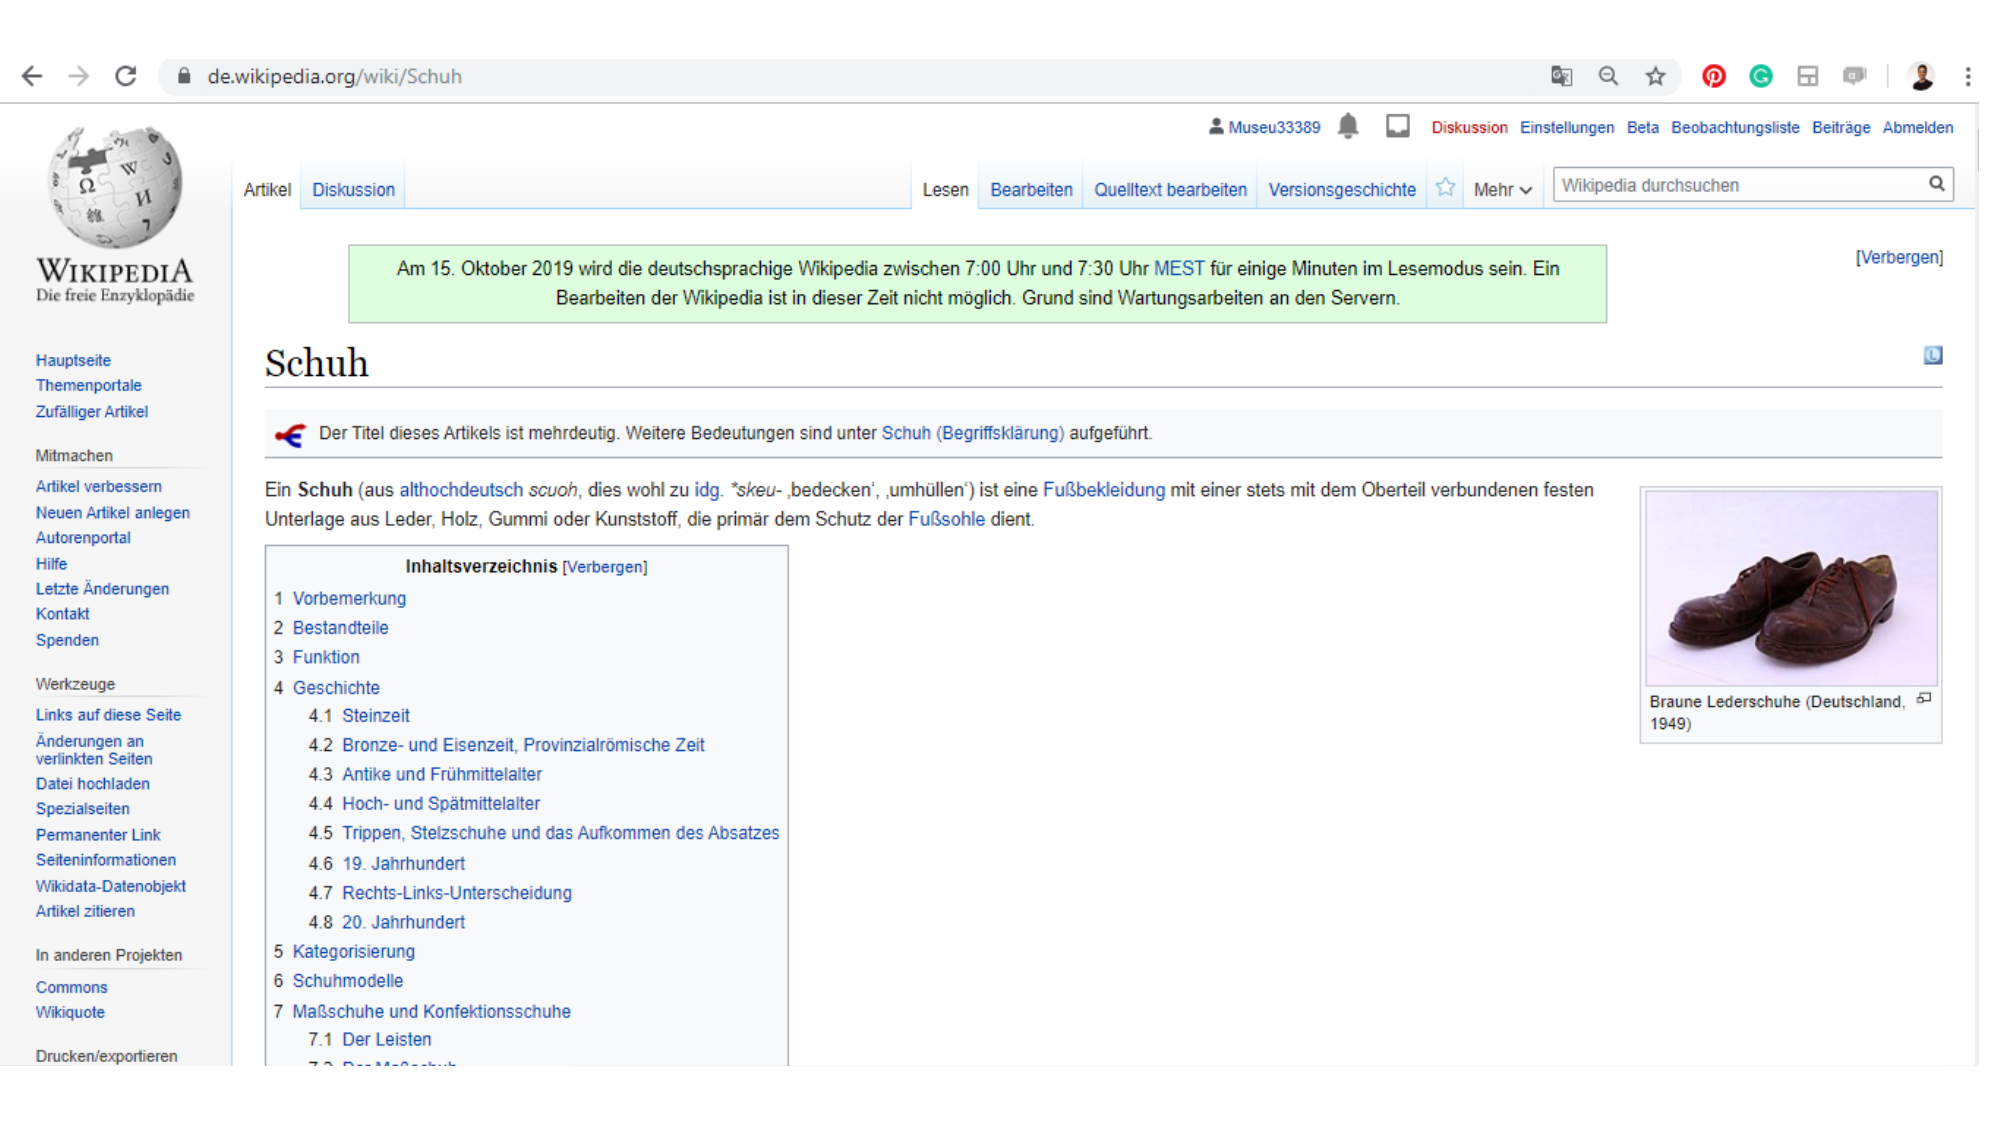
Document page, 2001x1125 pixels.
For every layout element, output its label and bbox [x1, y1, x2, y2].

picture [0, 59, 1979, 1066]
